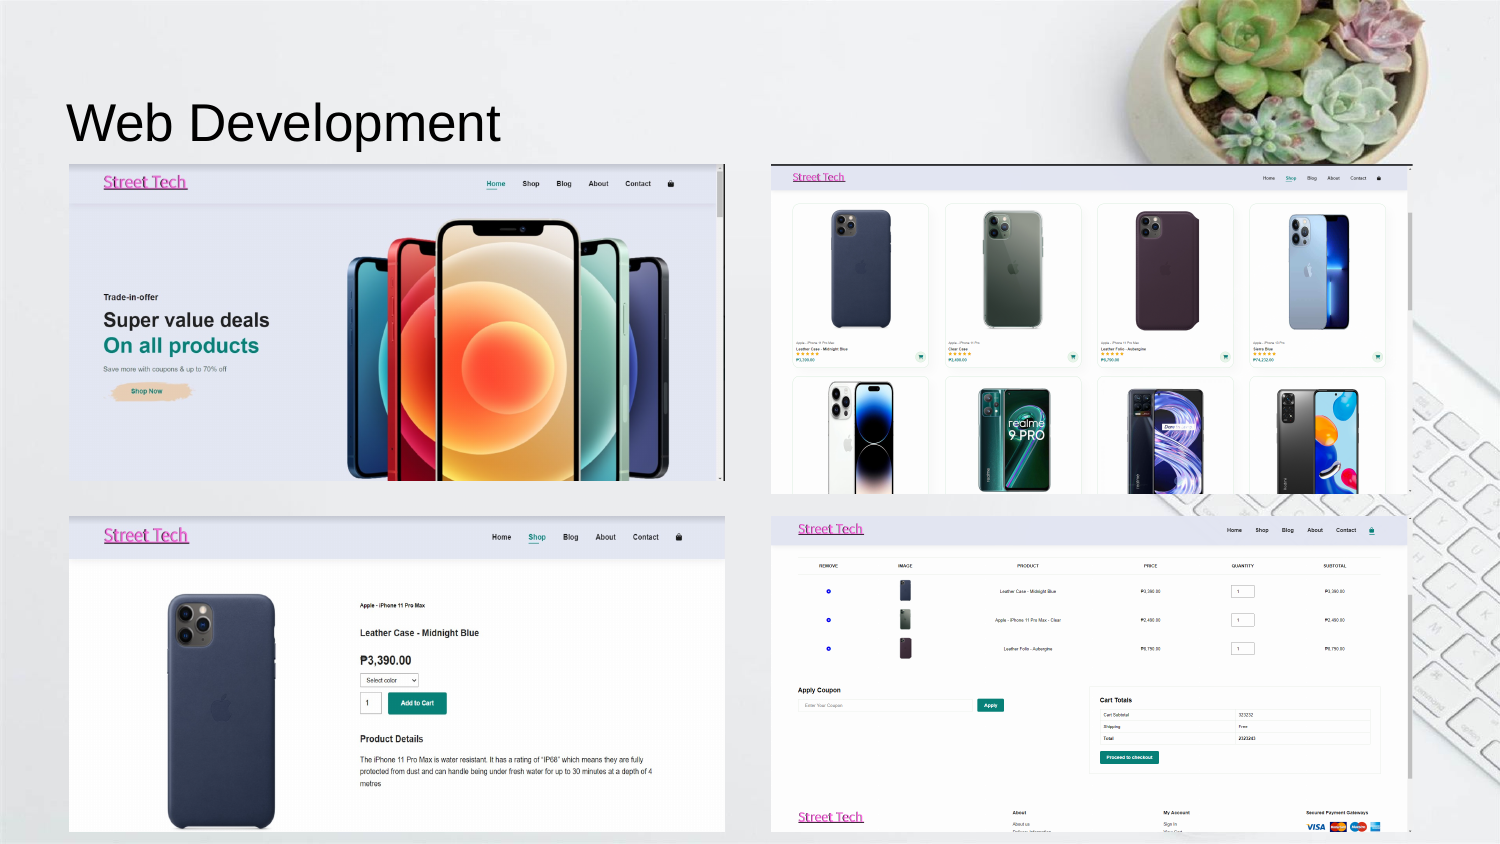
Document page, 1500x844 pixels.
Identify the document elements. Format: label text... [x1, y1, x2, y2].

title Web Development [51, 72, 1449, 167]
picture [0, 0, 1500, 844]
